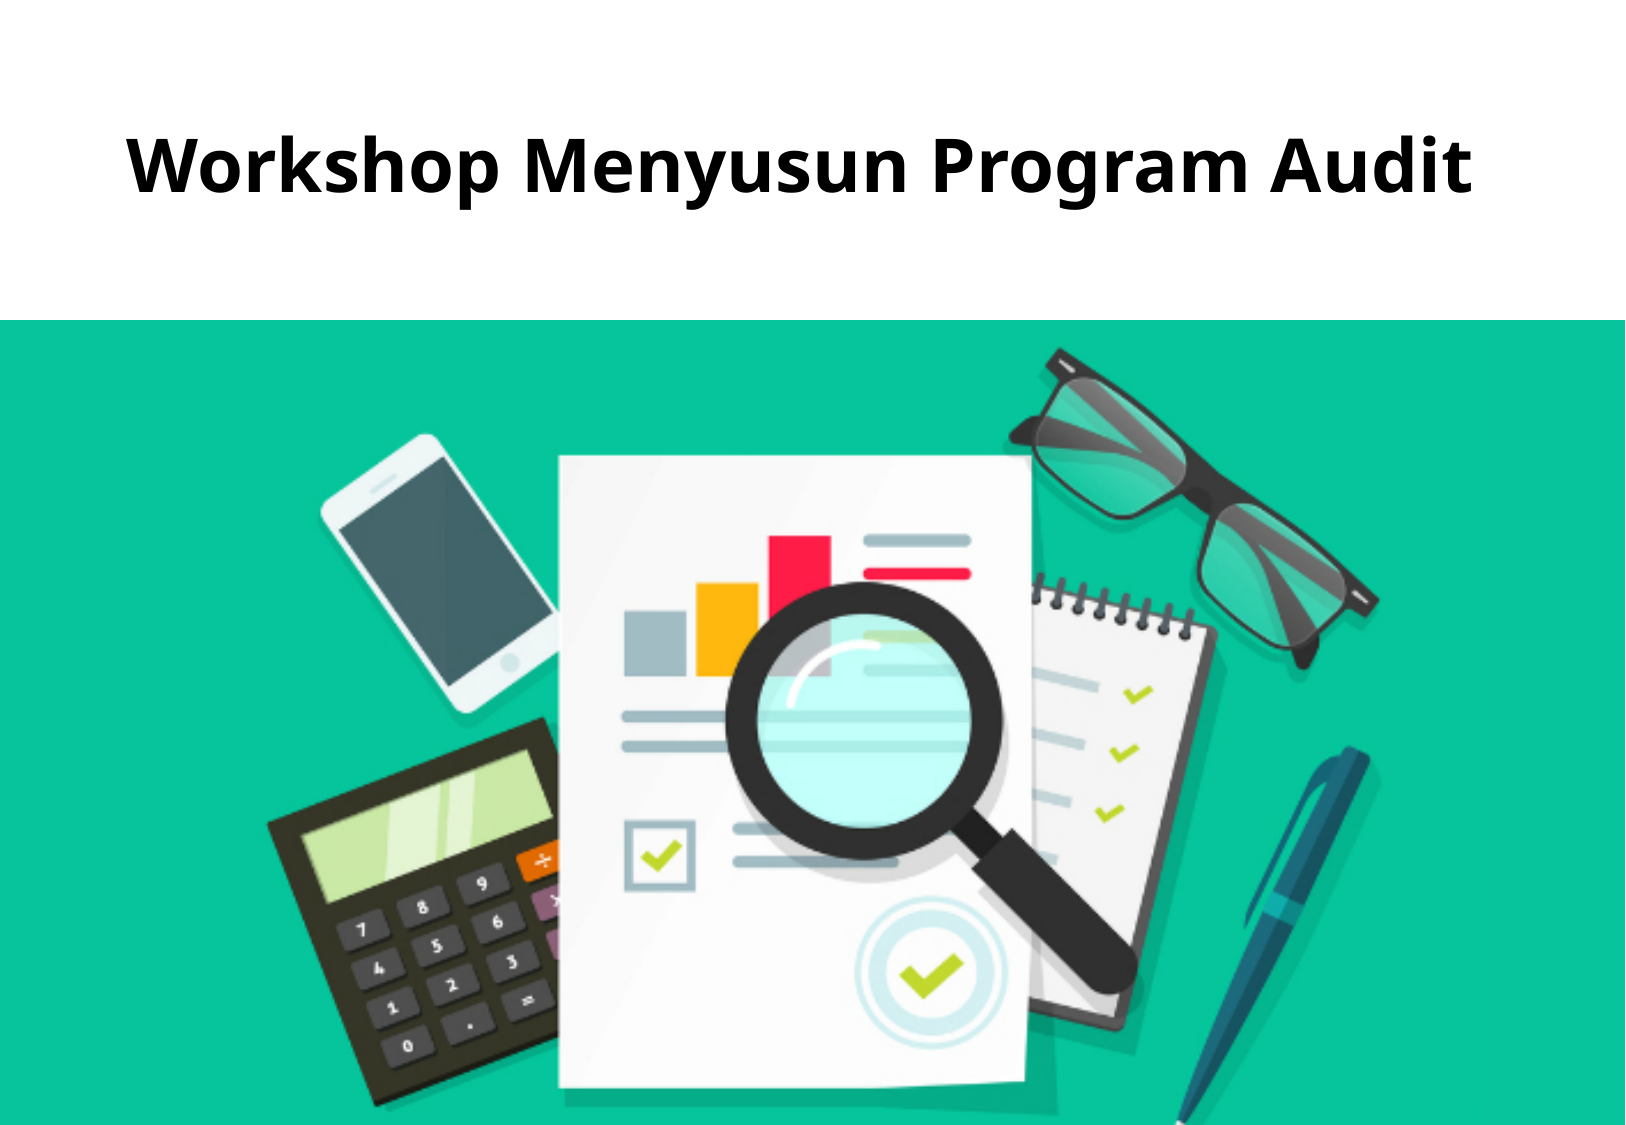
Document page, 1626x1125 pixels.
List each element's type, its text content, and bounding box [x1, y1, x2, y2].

picture [0, 320, 1625, 1125]
title Workshop Menyusun Program Audit [111, 59, 1514, 278]
